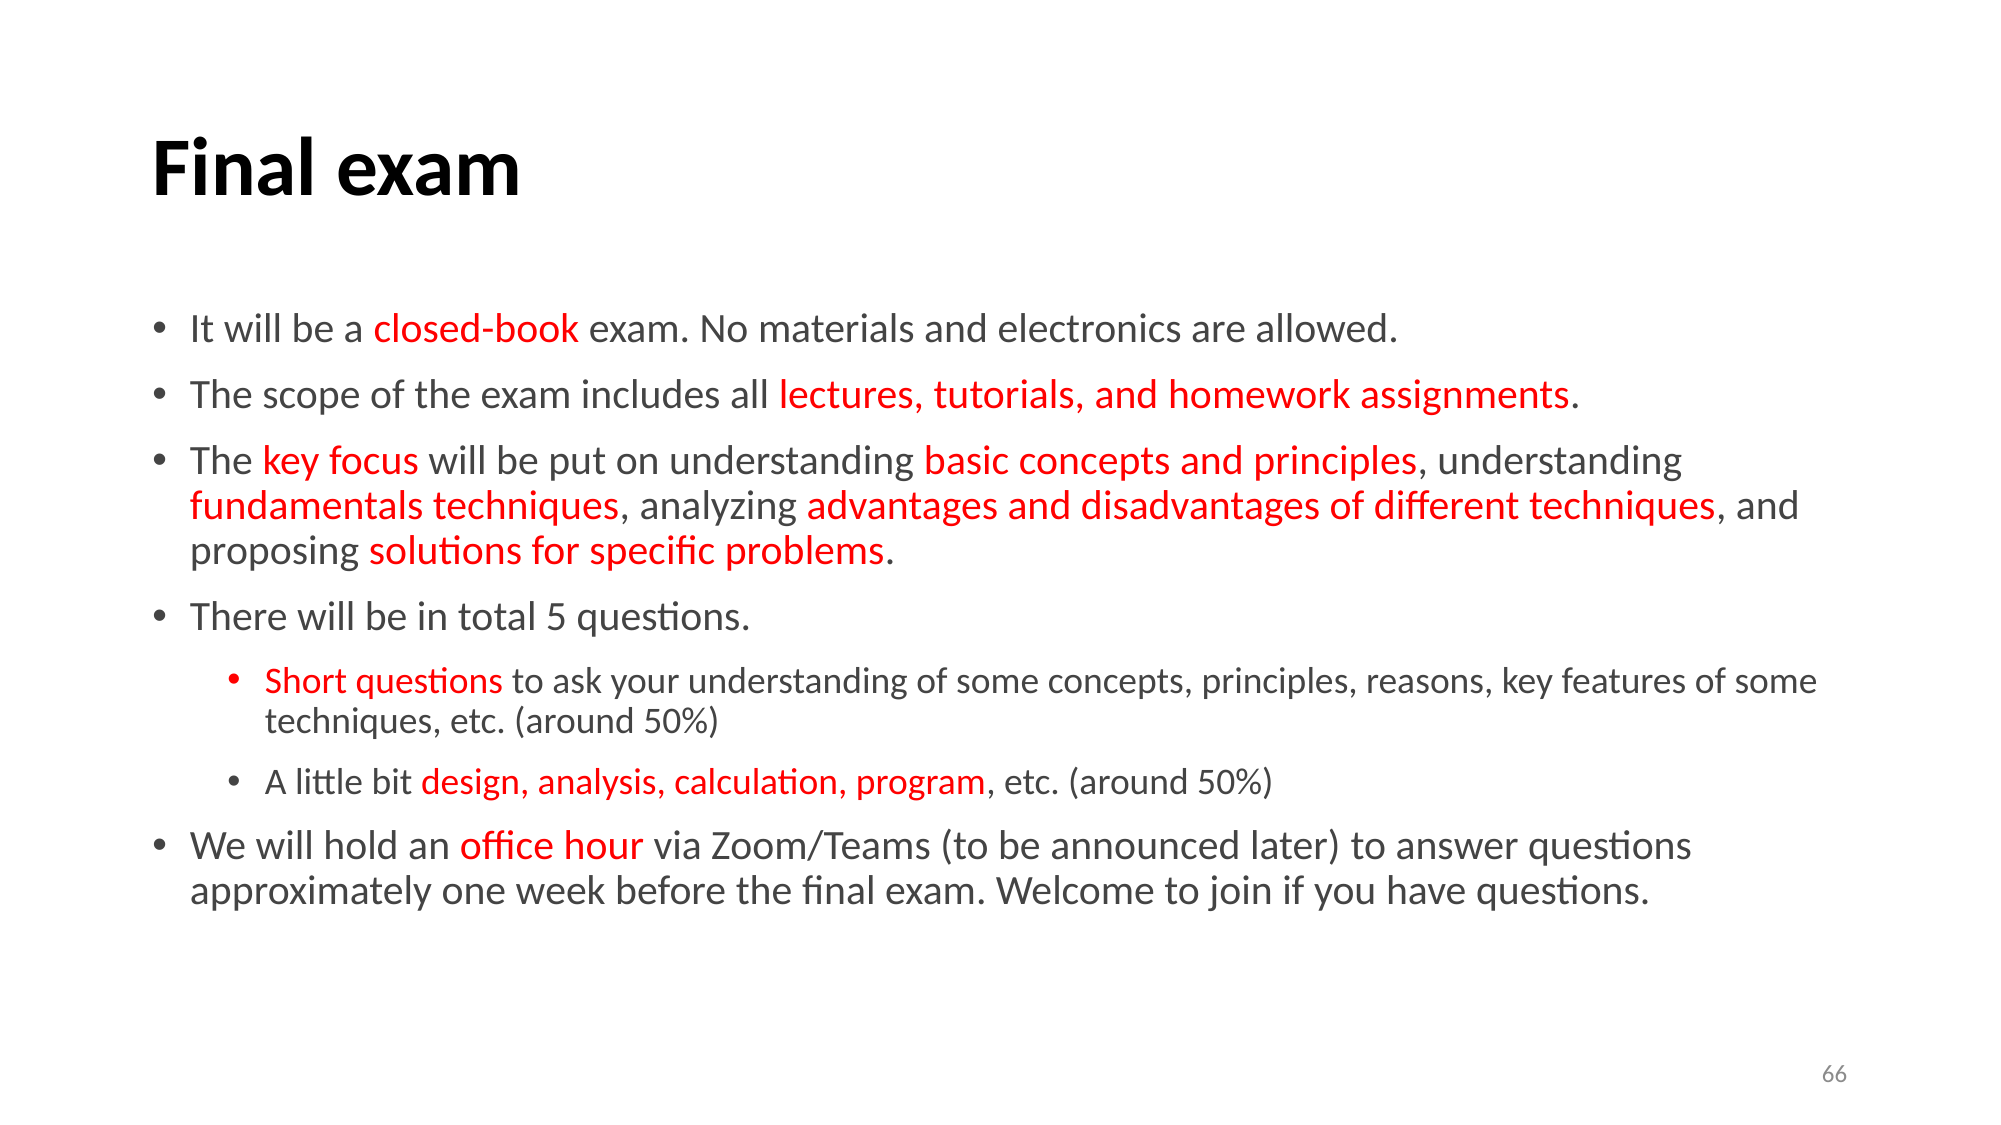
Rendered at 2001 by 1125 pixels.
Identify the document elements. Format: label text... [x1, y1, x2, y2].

slide_number 66 [1412, 1042, 1863, 1103]
title Final exam [137, 59, 1863, 278]
list It will be a closed-book exam. No materials and electronics are allowed. The scope of the exam includes all lectures, tutorials, and homework assignments. The key focus will be put on understanding basic concepts and principles, understanding fundamentals techniques, analyzing advantages and disadvantages of different techniques, and proposing solutions for specific problems. There will be in total 5 questions. Short questions to ask your understanding of some concepts, principles, reasons, key features of some techniques, etc. (around 50%) A little bit design, analysis, calculation, program, etc. (around 50%) We will hold an office hour via Zoom/Teams (to be announced later) to answer questions approximately one week before the final exam. Welcome to join if you have questions. [137, 299, 1879, 1014]
